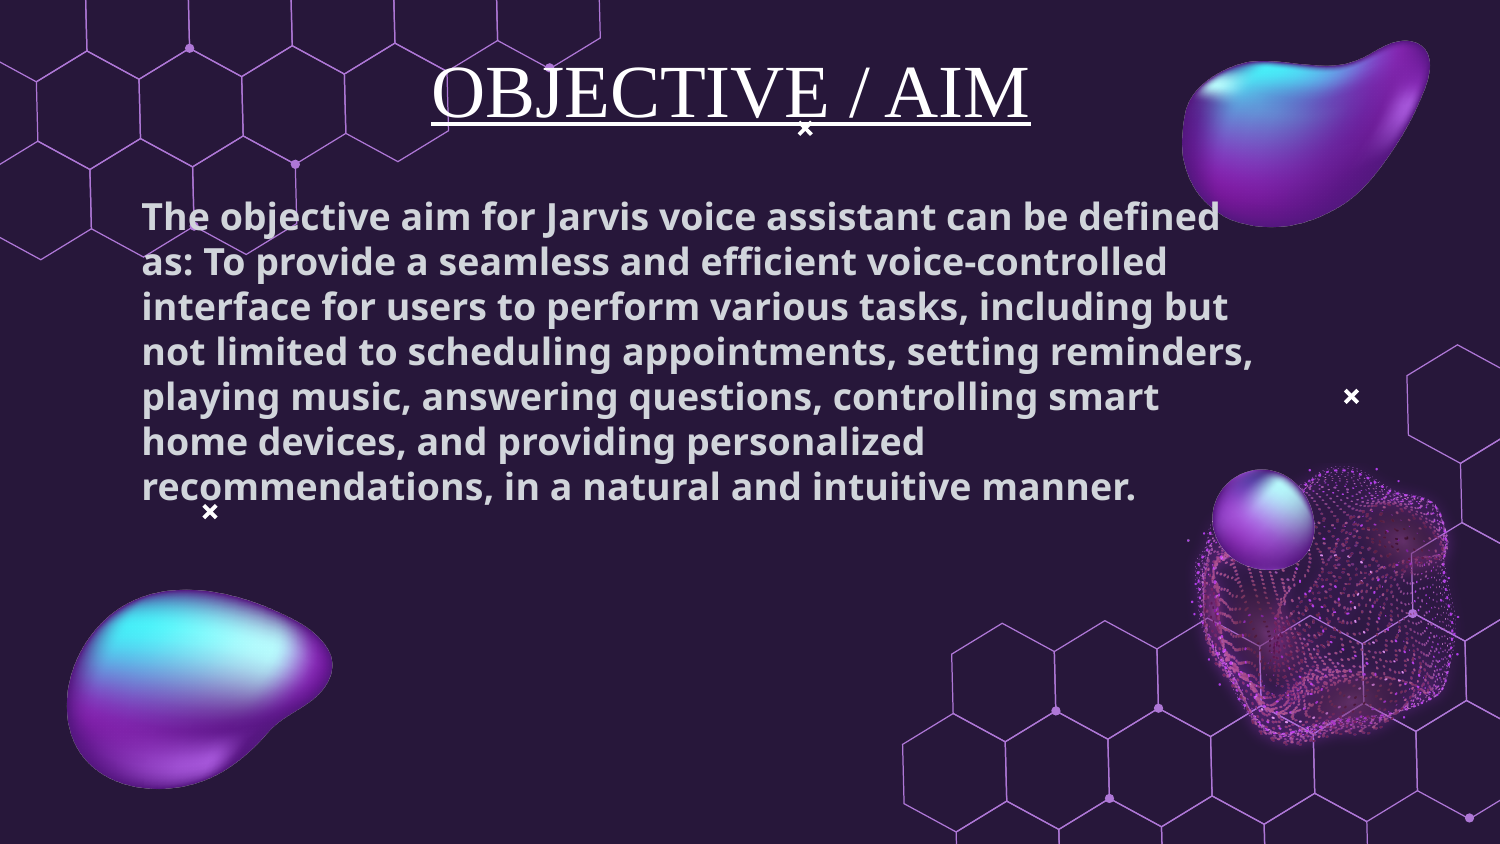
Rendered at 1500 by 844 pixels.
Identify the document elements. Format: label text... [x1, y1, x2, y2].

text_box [1345, 389, 1359, 403]
picture [35, 544, 354, 844]
picture [1174, 0, 1470, 231]
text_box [798, 121, 812, 135]
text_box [203, 505, 217, 519]
text_box OBJECTIVE / AIM [205, 35, 1257, 141]
text_box The objective aim for Jarvis voice assistant can be defined as: To provide a seamless and efficient voice-controlled interface for users to perform various tasks, including but not limited to scheduling appointments, setting reminders, playing music, answering questions, controlling smart home devices, and providing personalized recommendations, in a natural and intuitive manner. [126, 185, 1287, 516]
picture [1184, 462, 1470, 756]
